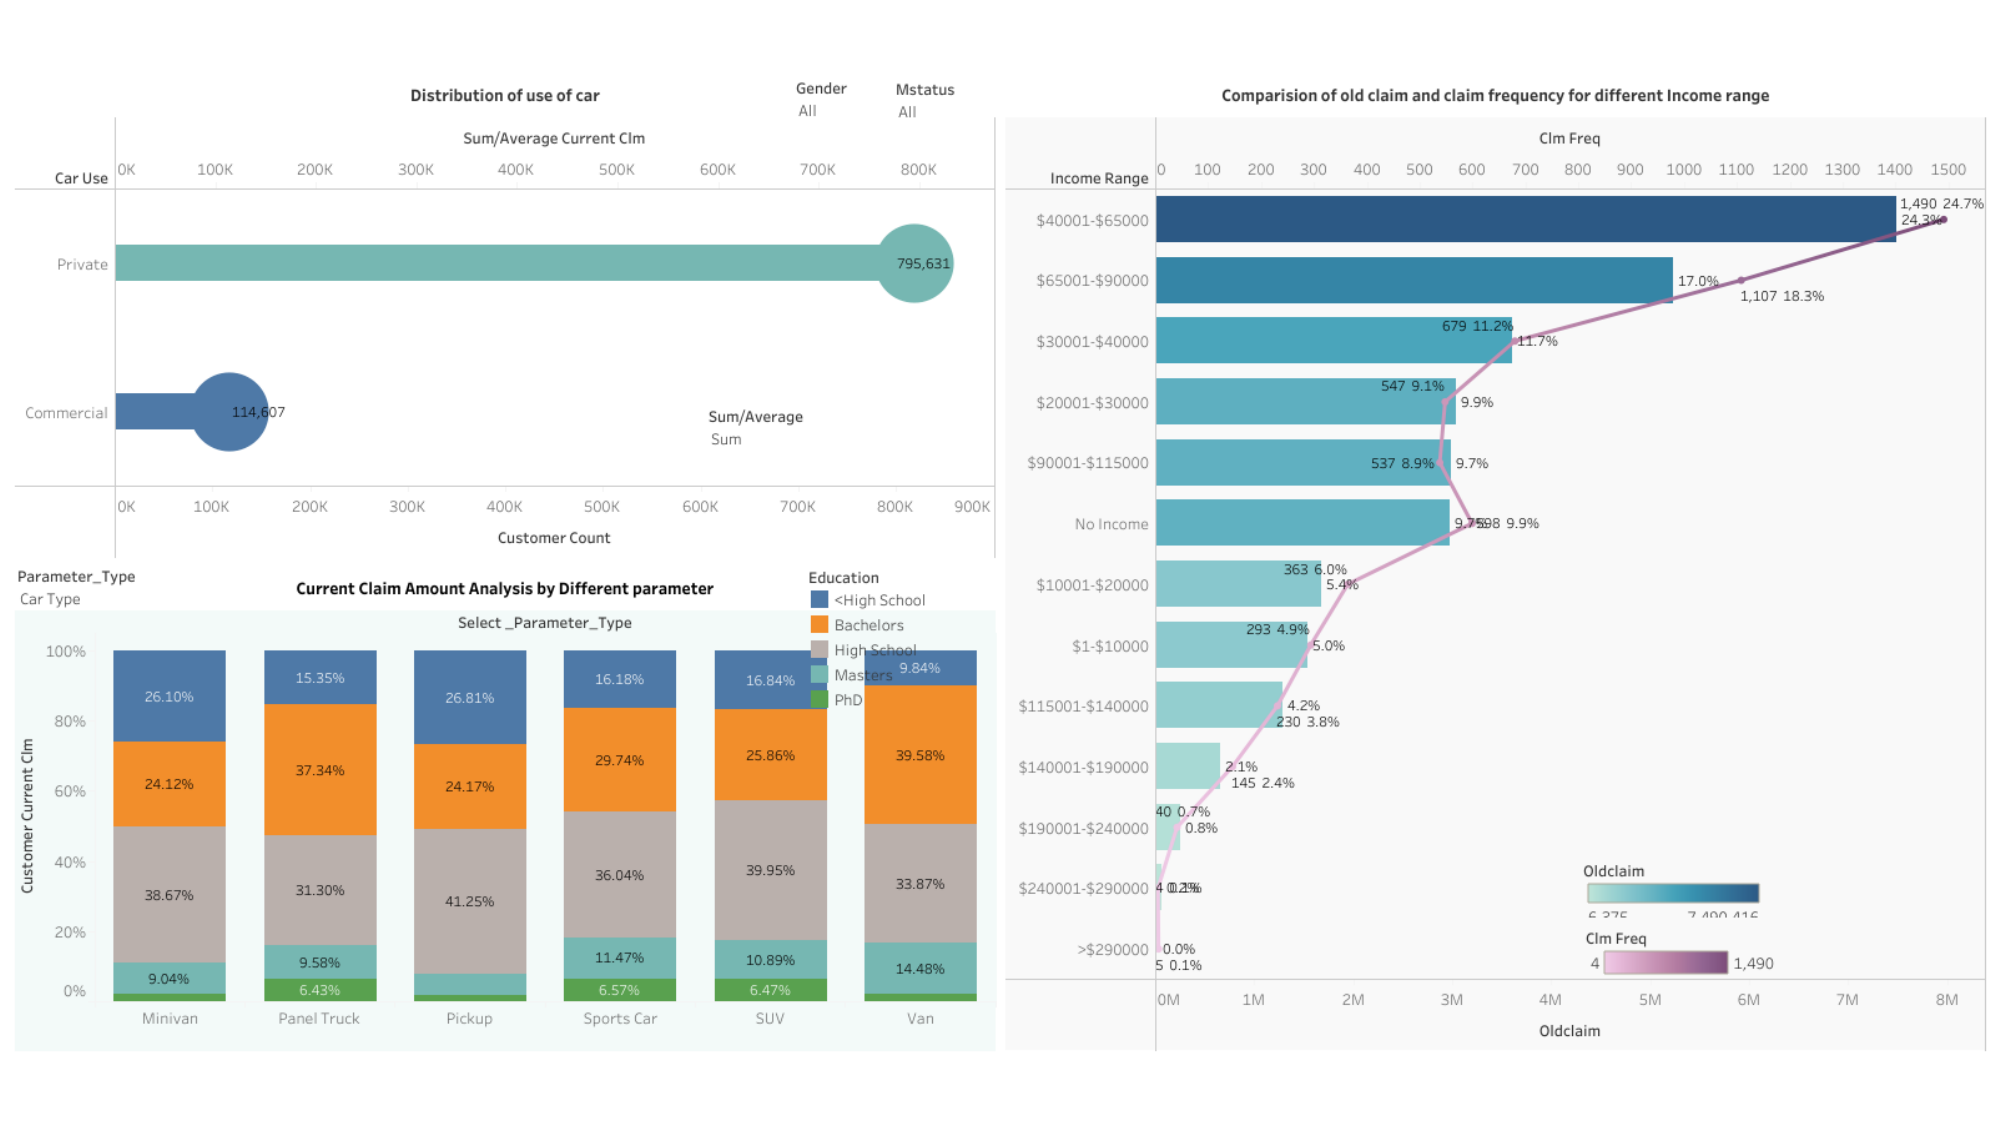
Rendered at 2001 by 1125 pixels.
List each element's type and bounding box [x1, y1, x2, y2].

picture [0, 60, 2000, 1065]
